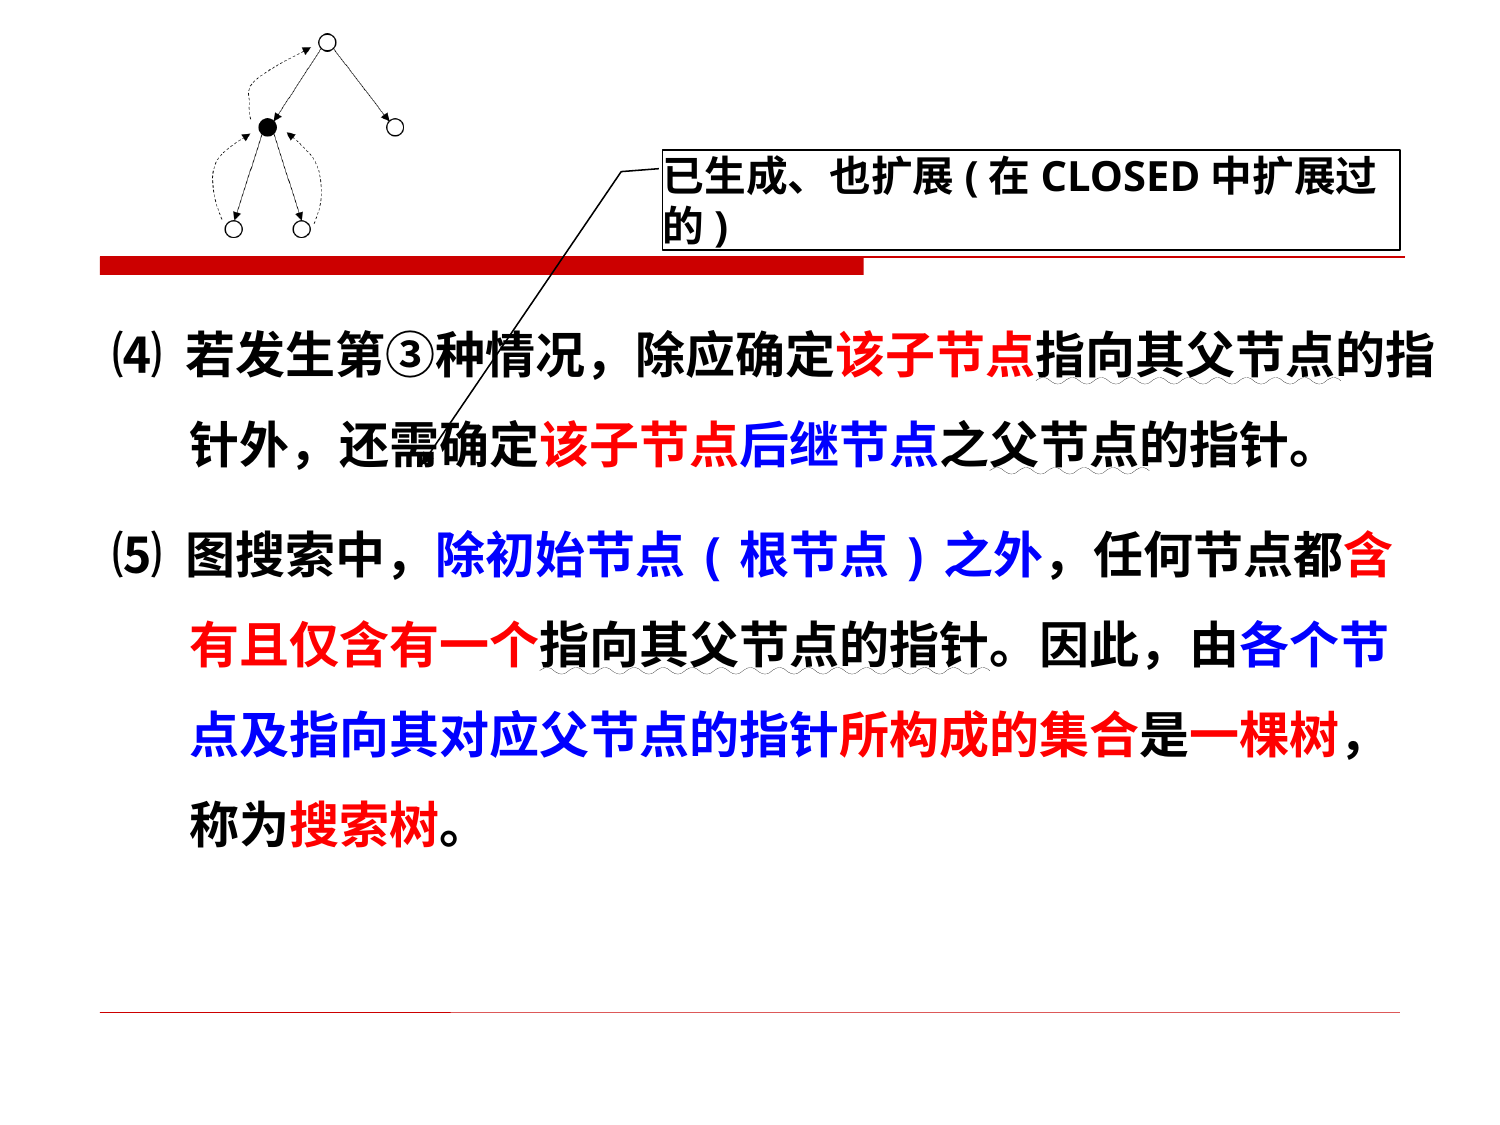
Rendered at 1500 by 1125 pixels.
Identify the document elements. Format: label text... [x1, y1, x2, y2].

text_box 已生成、也扩展(在CLOSED中扩展过的) [662, 149, 1400, 250]
picture [212, 33, 404, 238]
text_box 已生成、也扩展(在CLOSED中扩展过的) [421, 168, 659, 466]
list ⑷ 若发生第③种情况，除应确定该子节点指向其父节点的指针外，还需确定该子节点后继节点之父节点的指针。 ⑸ 图搜索中，除初始节点(根节点)之外，任何节点都含有且仅含有一个指向其父节点的指针。因此，由各个节点及指向其对应父节点的指针所构成的集合是一棵树，称为搜索树。 [112, 293, 1438, 856]
